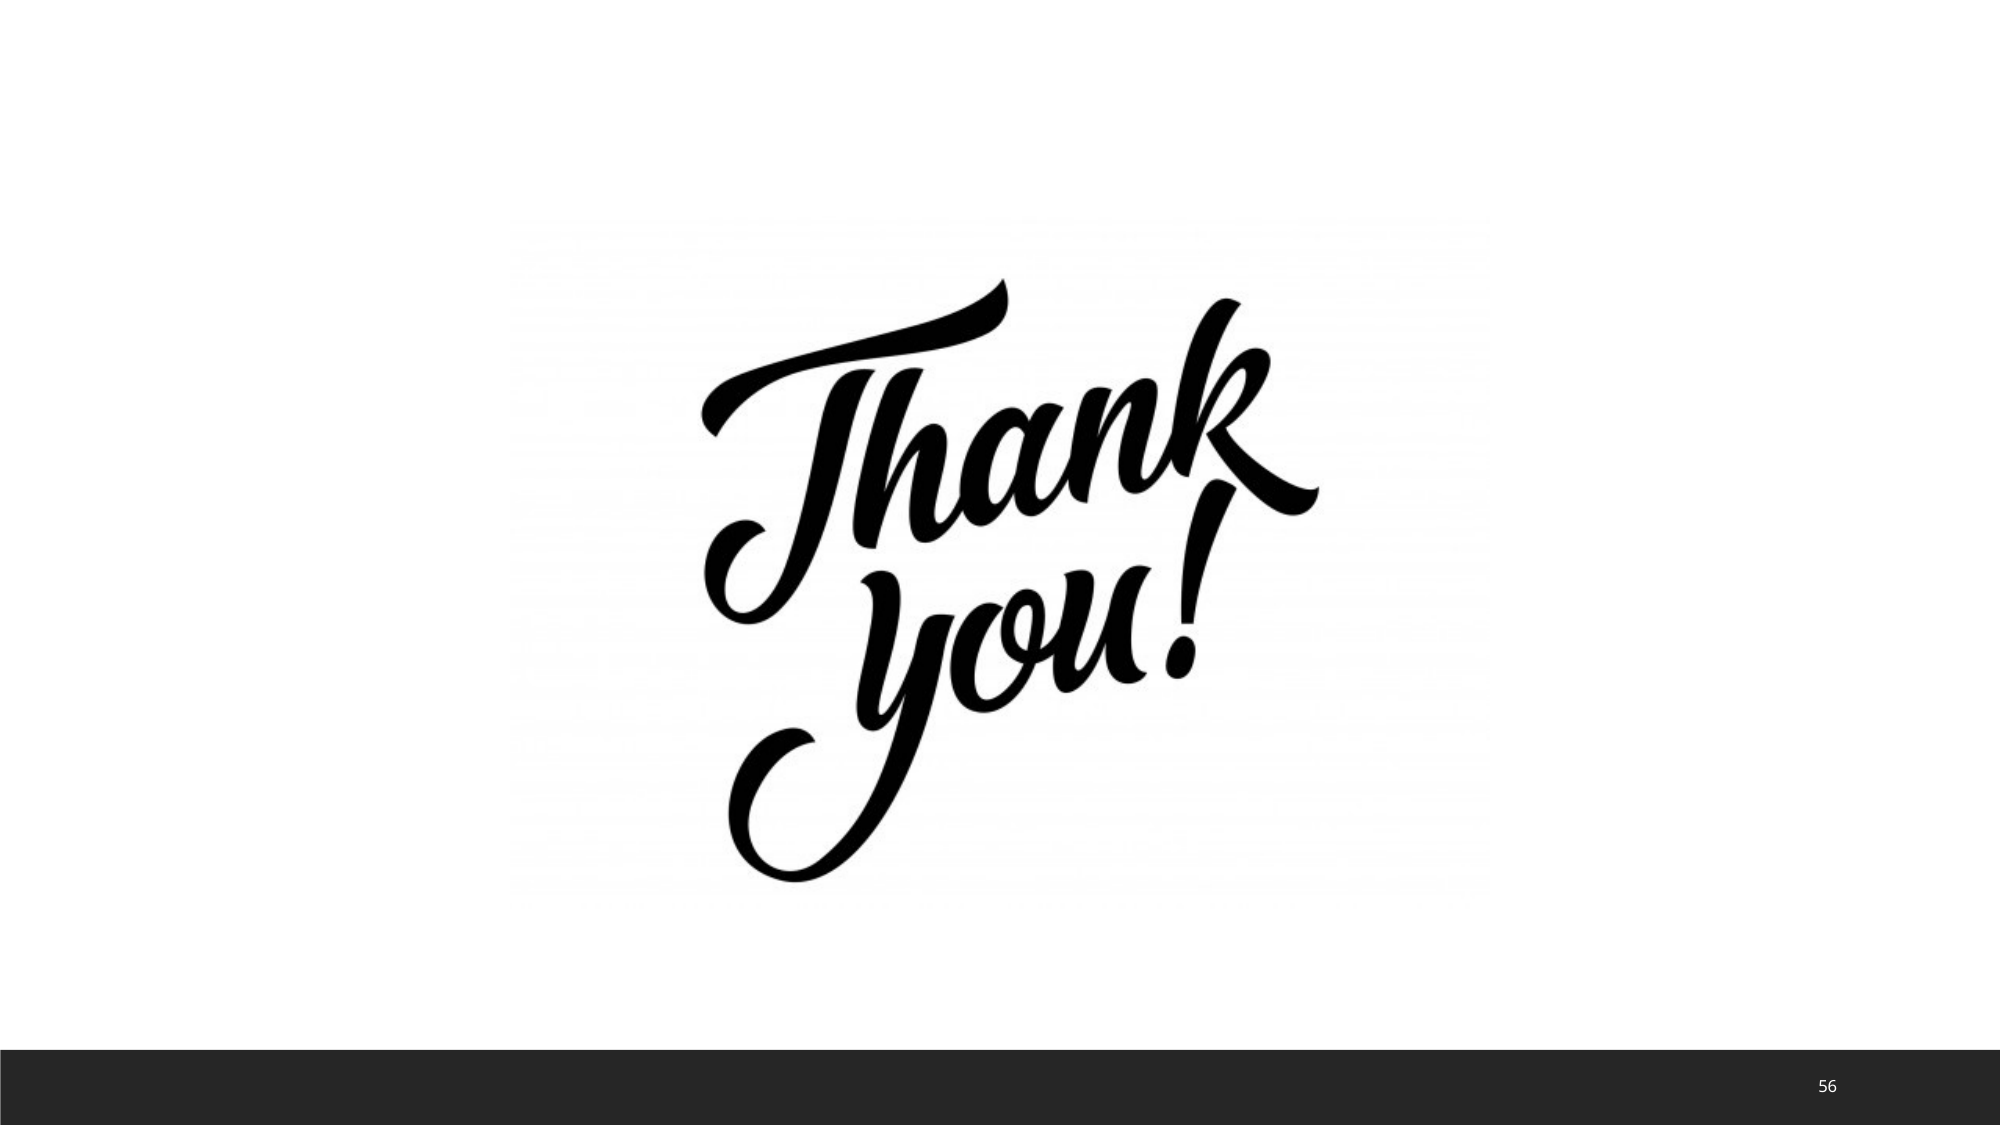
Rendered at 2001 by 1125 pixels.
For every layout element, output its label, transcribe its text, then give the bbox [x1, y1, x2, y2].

slide_number 56 [1803, 1057, 1932, 1118]
picture [510, 215, 1490, 910]
